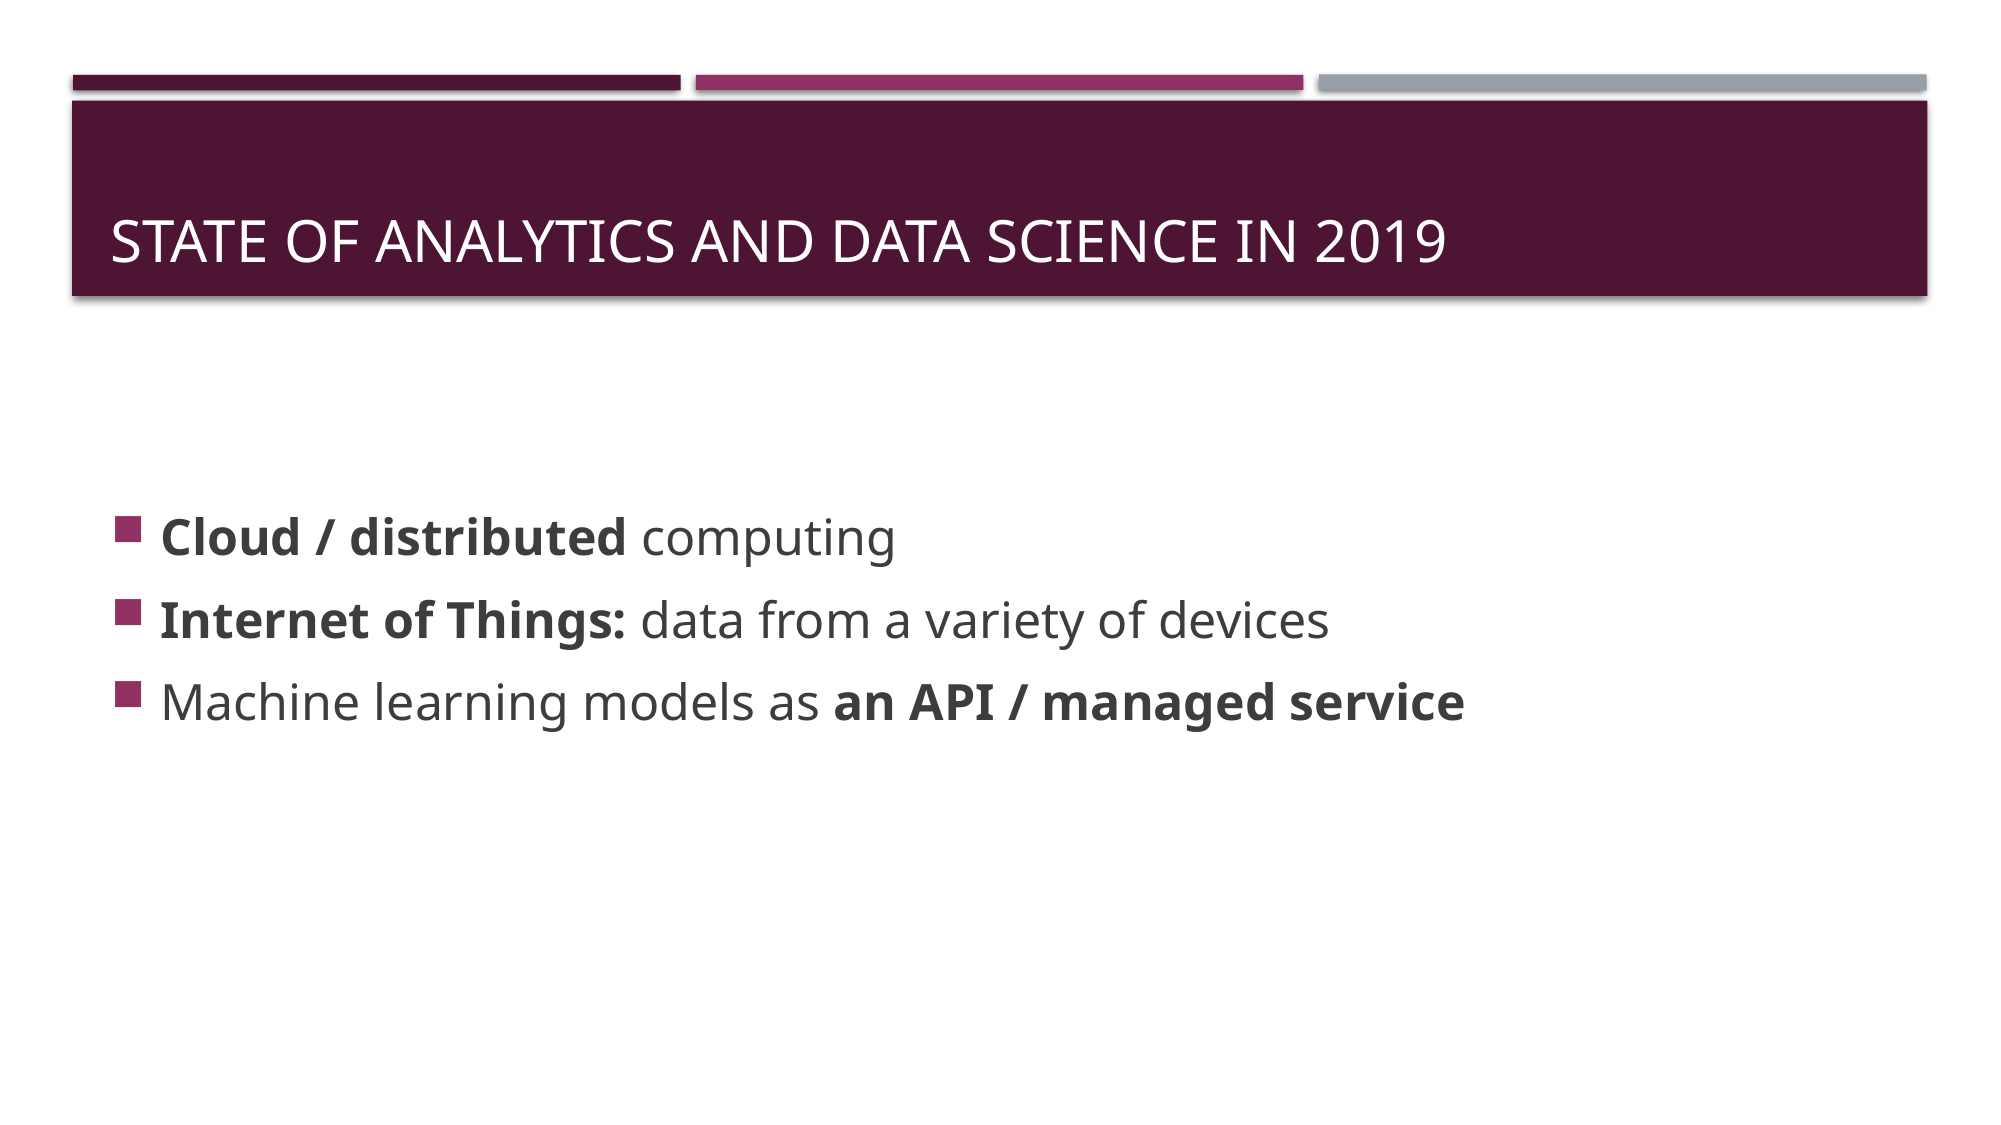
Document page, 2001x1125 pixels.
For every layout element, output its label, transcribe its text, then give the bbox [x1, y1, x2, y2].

title STATE OF ANALYTICS AND DATA SCIENCE in 2019 [95, 115, 1905, 282]
list Cloud / distributed computing Internet of Things: data from a variety of devices Machine learning models as an API / managed service [95, 357, 1905, 962]
